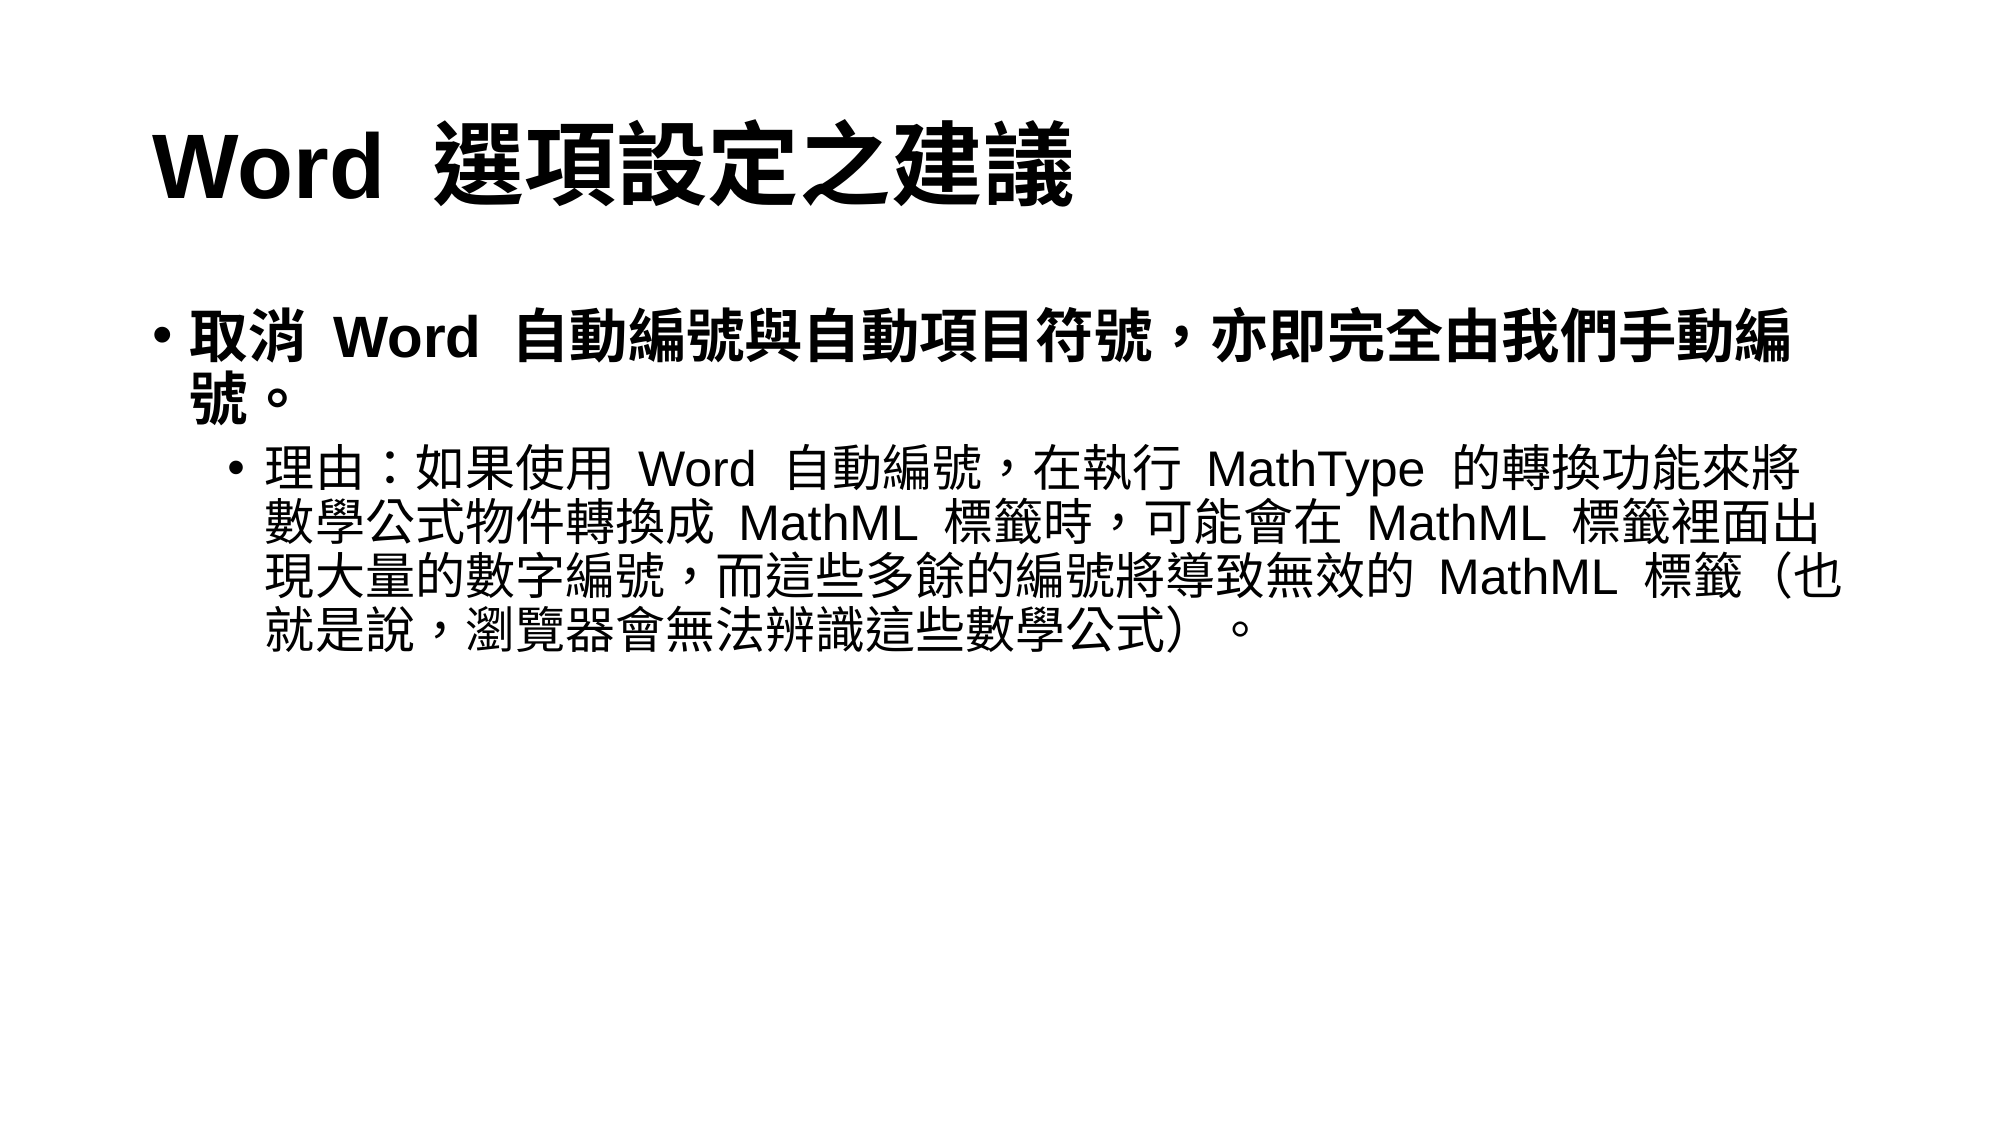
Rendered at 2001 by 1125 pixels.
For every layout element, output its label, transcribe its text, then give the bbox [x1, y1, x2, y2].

list 取消 Word 自動編號與自動項目符號，亦即完全由我們手動編號。 理由：如果使用 Word 自動編號，在執行 MathType 的轉換功能來將數學公式物件轉換成 MathML 標籤時，可能會在 MathML 標籤裡面出現大量的數字編號，而這些多餘的編號將導致無效的 MathML 標籤（也就是說，瀏覽器會無法辨識這些數學公式）。 [137, 299, 1863, 1014]
title Word 選項設定之建議 [137, 59, 1863, 278]
